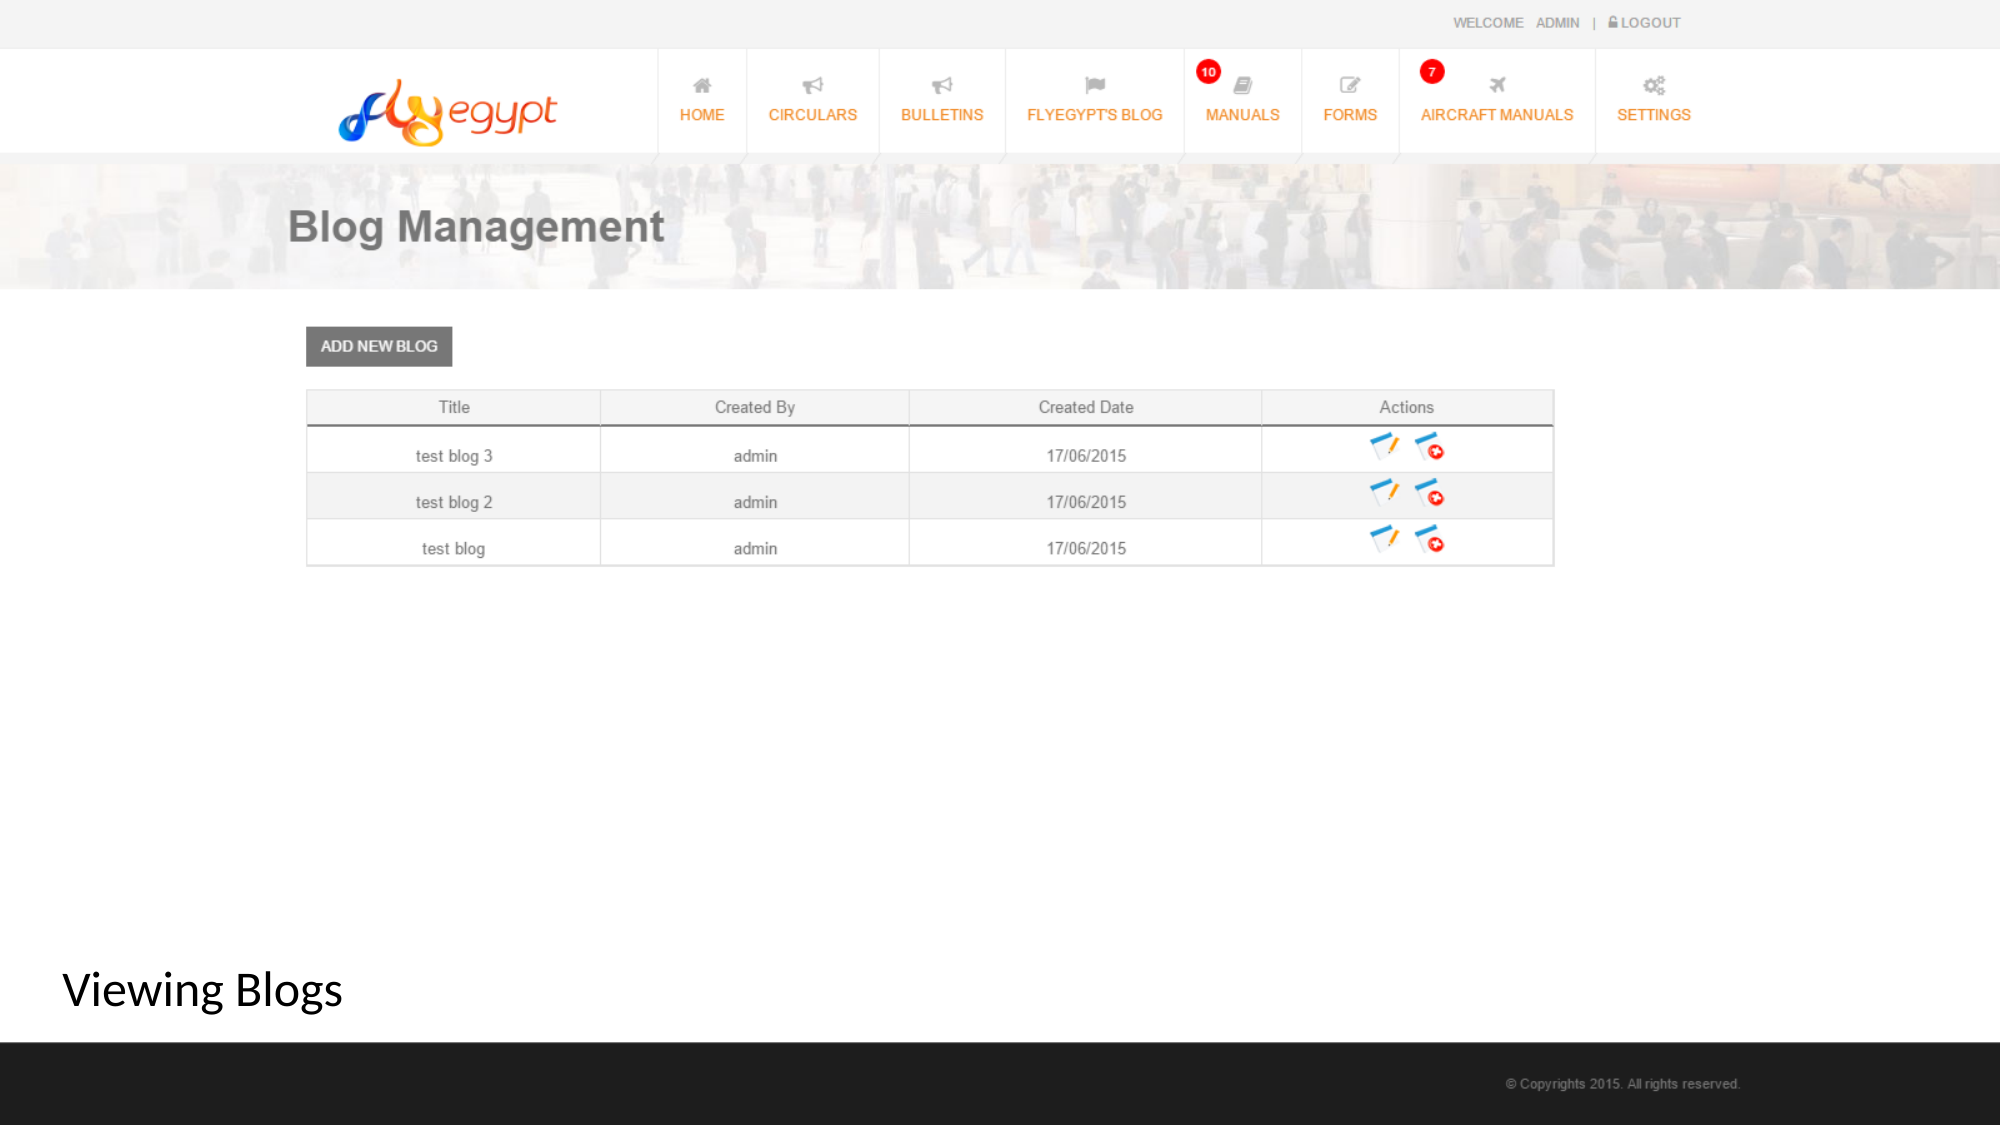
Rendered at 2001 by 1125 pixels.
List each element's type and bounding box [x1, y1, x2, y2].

list [0, 0, 2000, 1125]
